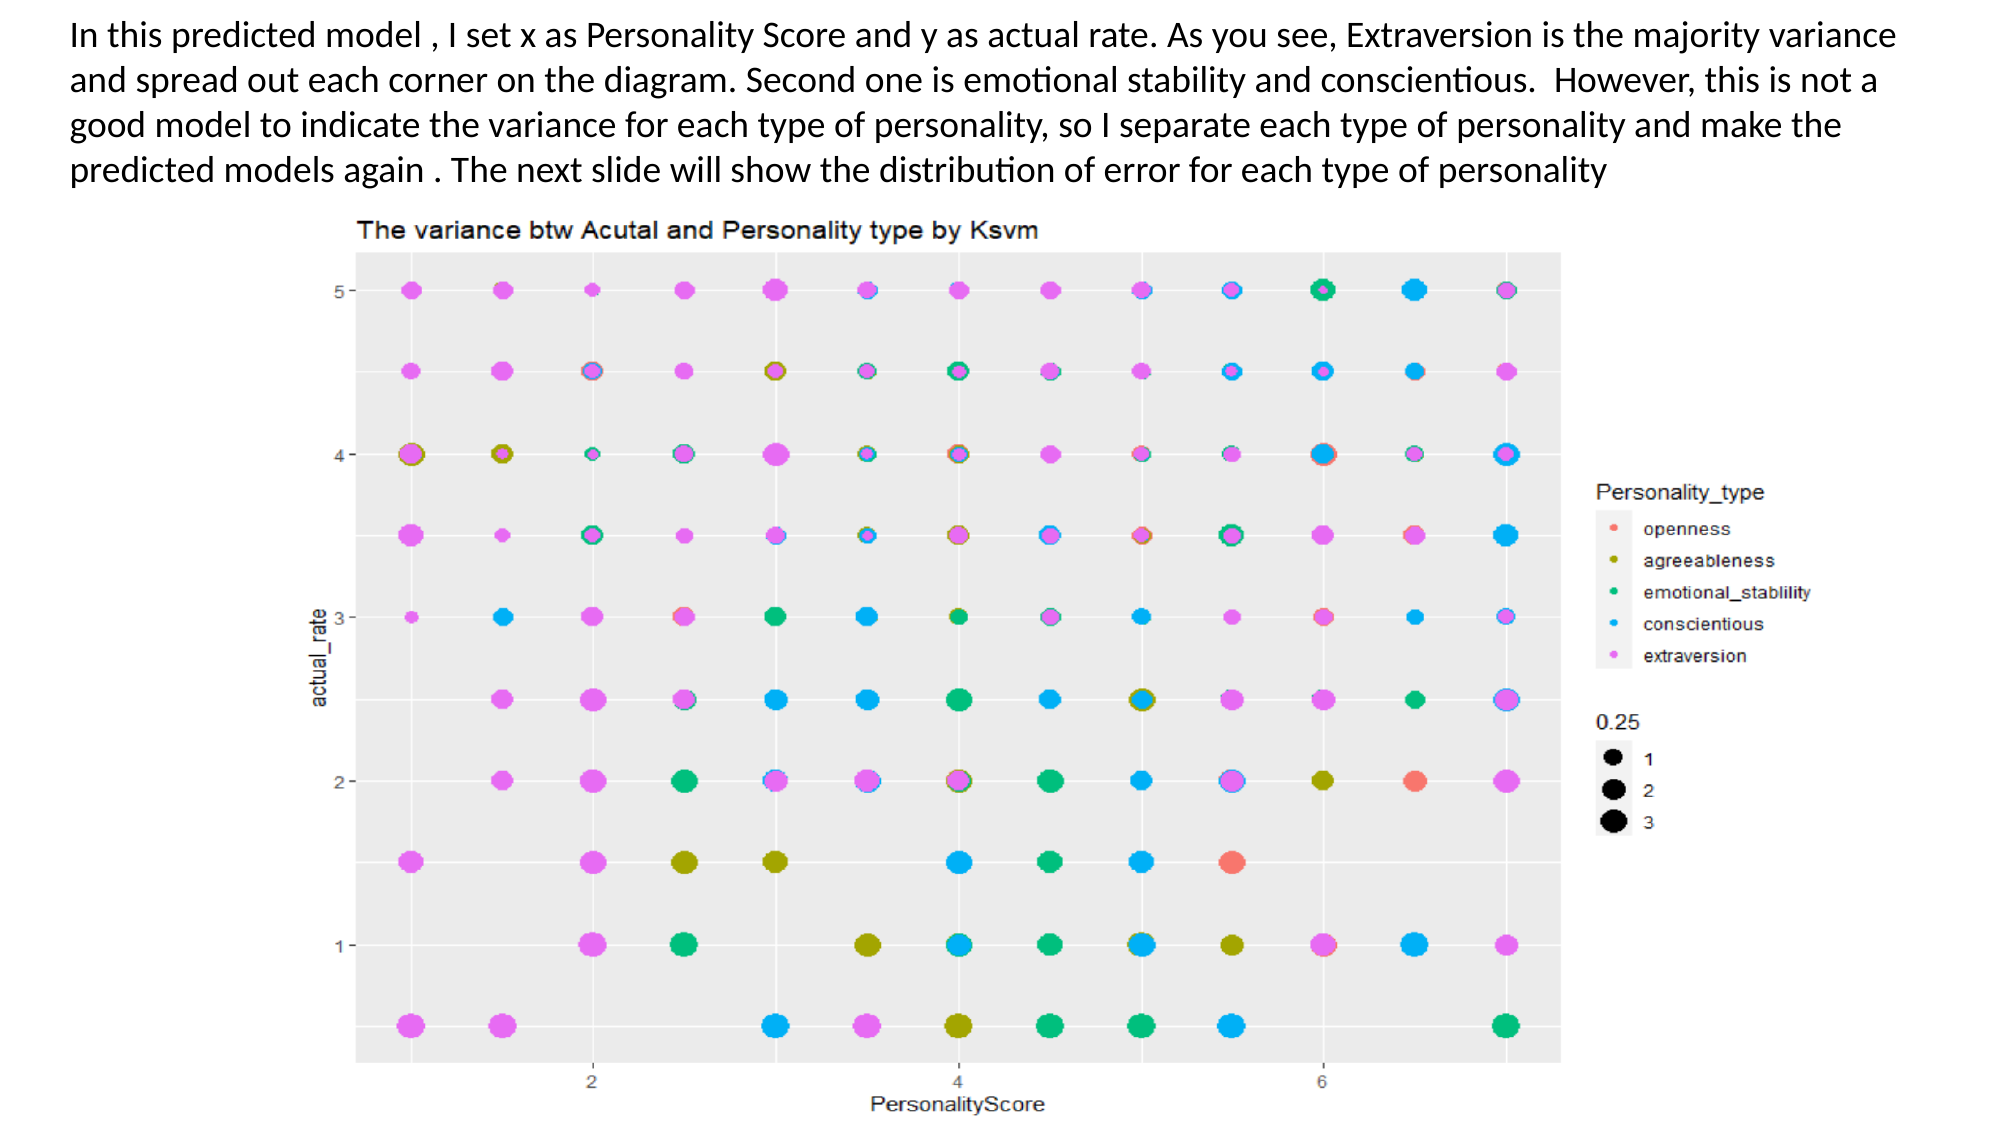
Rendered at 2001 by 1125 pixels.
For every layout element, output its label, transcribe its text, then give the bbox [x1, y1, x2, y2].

picture [301, 208, 1819, 1123]
text_box In this predicted model , I set x as Personality Score and y as actual rate. As you see, Extraversion is the majority variance and spread out each corner on the diagram. Second one is emotional stability and conscientious. However, this is not a good model to indicate the variance for each type of personality, so I separate each type of personality and make the predicted models again . The next slide will show the distribution of error for each type of personality [54, 2, 1965, 198]
